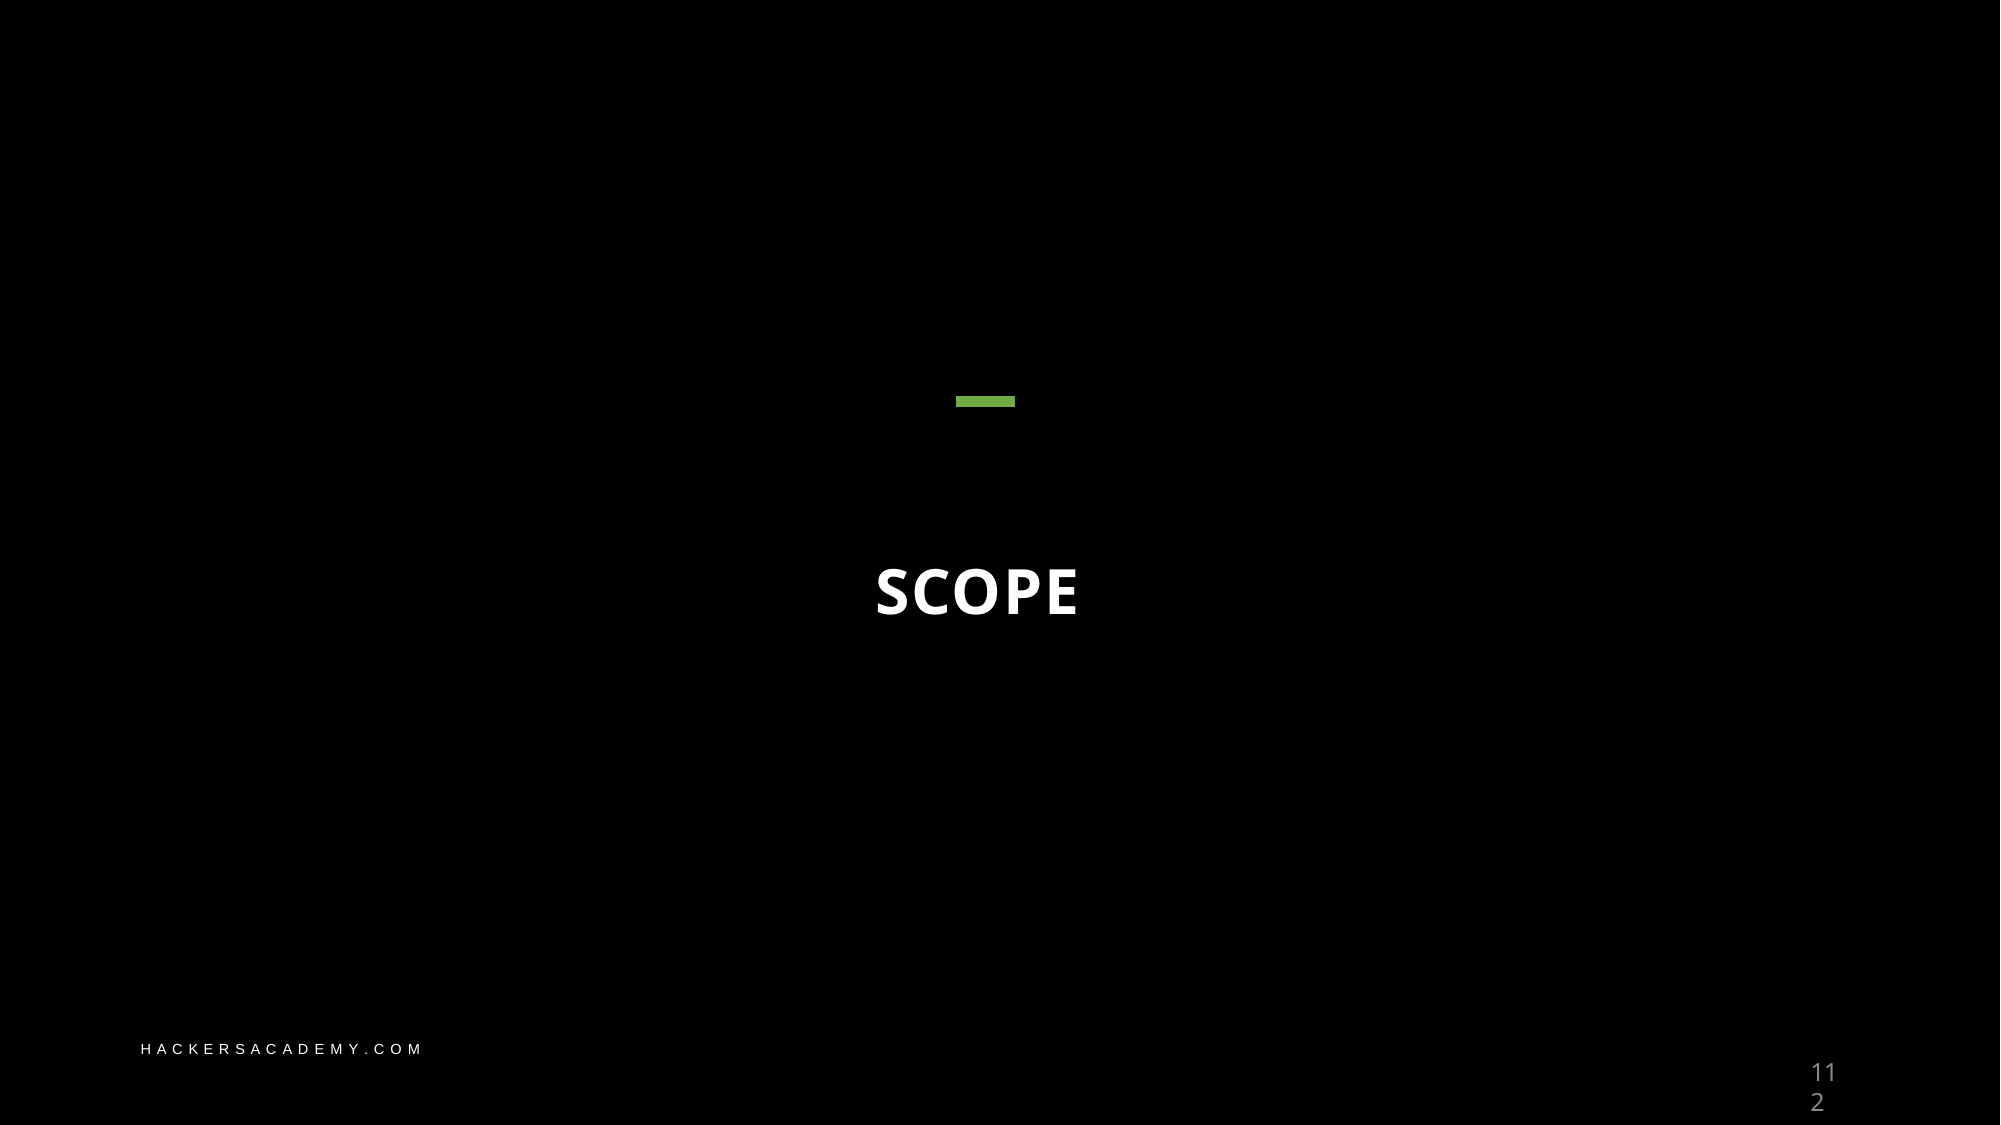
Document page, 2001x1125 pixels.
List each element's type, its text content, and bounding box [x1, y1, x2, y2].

text_box 112 [1808, 1054, 1850, 1117]
text_box [0, 0, 2000, 1125]
text_box H A C K E R S A C A D E M Y . C O M [138, 1038, 426, 1058]
title SCOPE [387, 549, 1613, 740]
